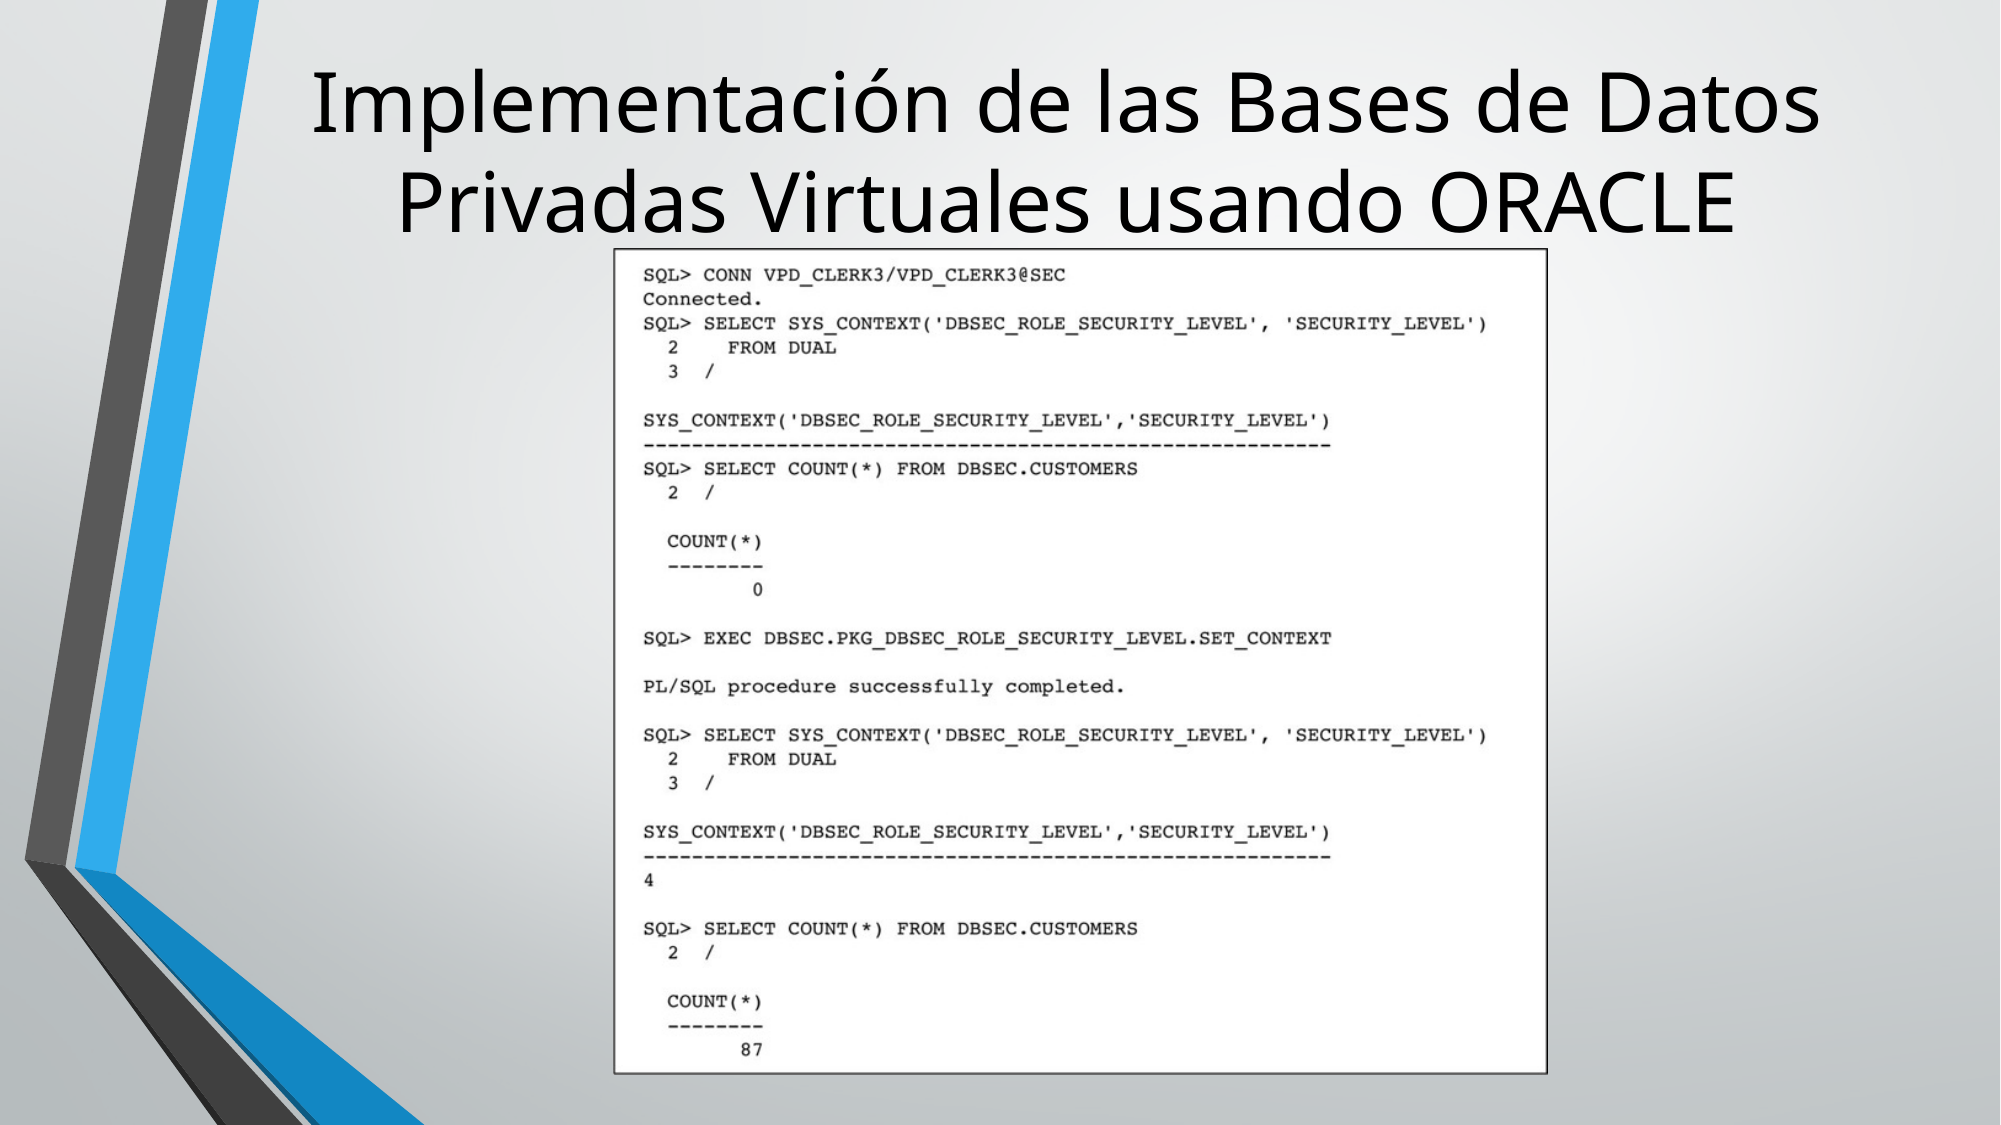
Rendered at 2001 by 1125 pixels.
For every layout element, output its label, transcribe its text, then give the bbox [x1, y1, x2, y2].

title Implementación de las Bases de Datos Privadas Virtuales usando ORACLE [245, 35, 1889, 263]
picture [613, 248, 1548, 1076]
